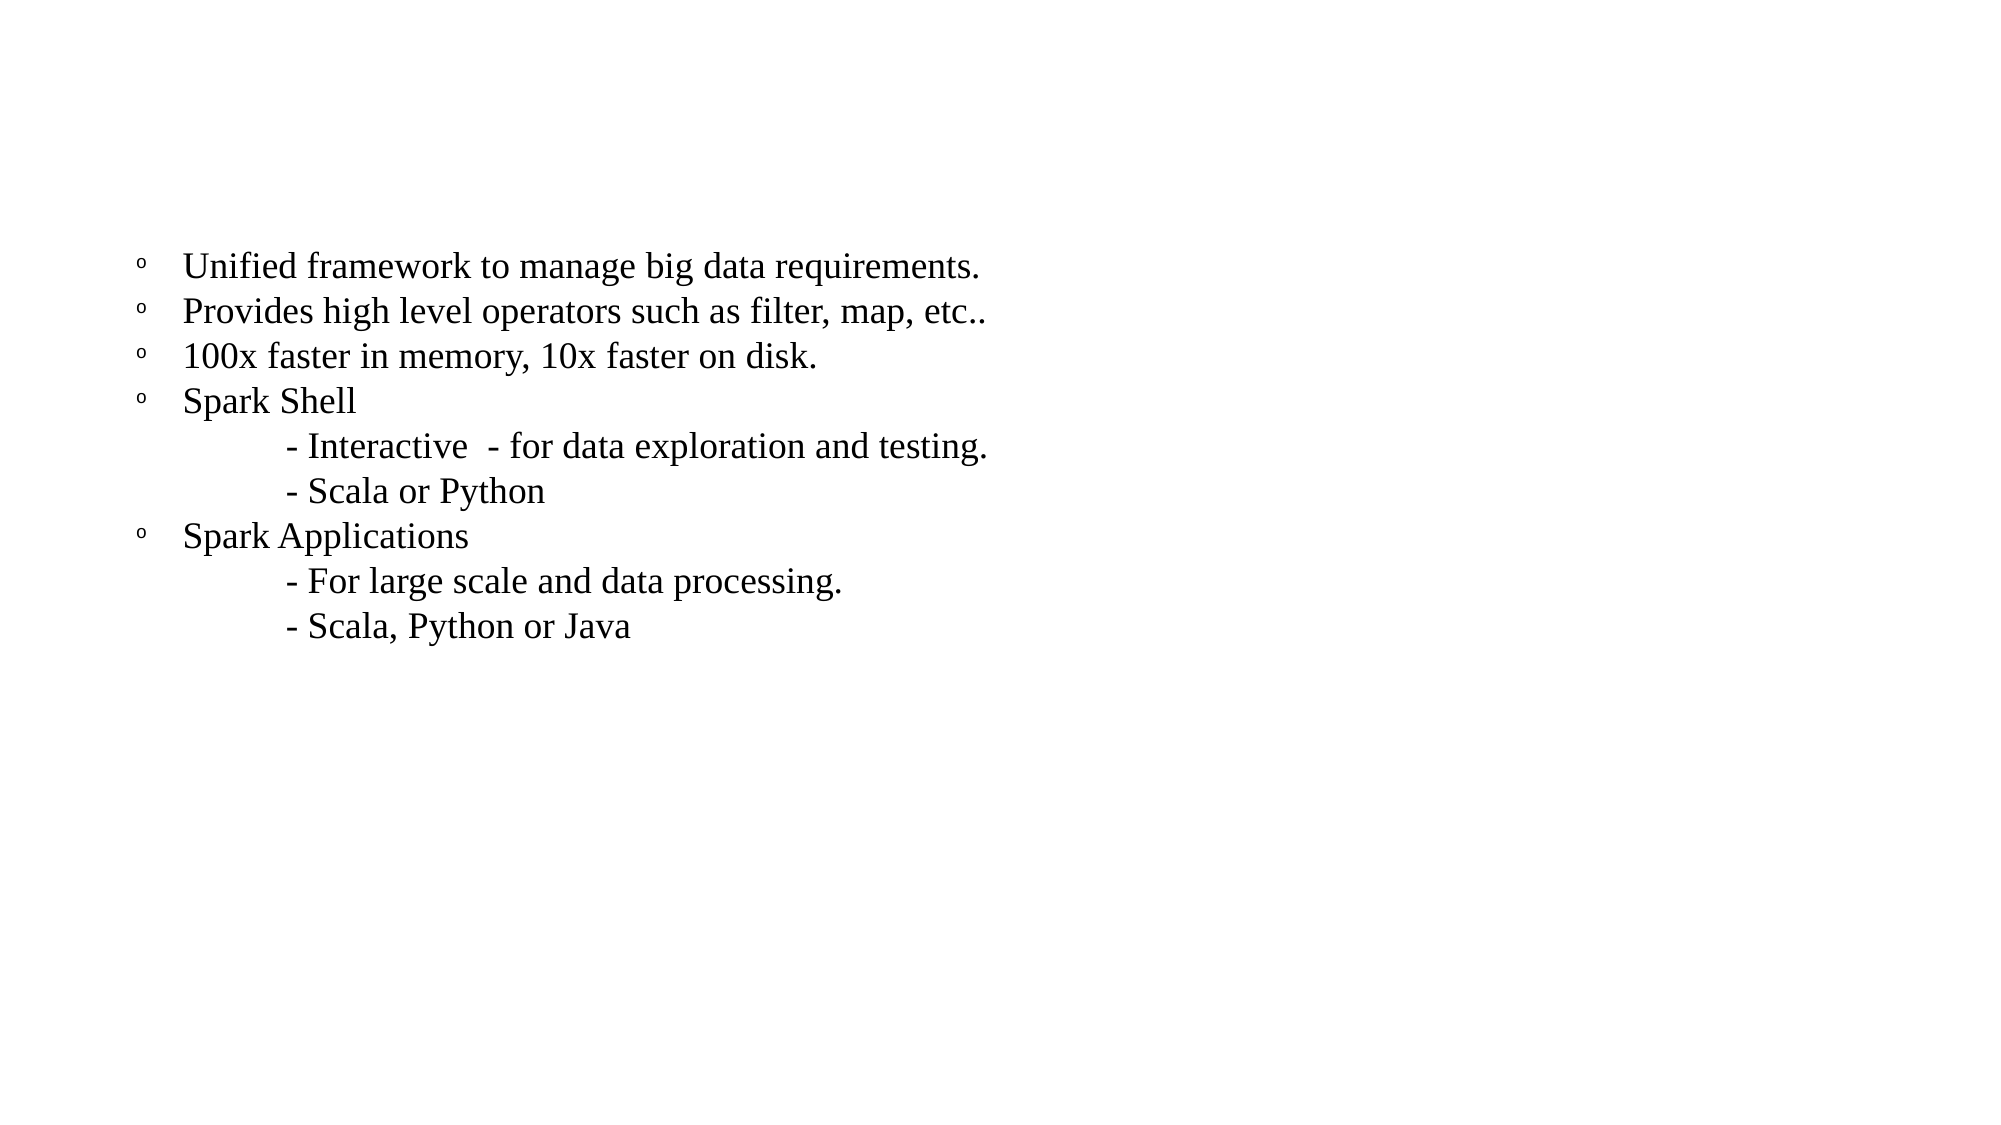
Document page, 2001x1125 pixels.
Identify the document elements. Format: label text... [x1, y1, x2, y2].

text_box Unified framework to manage big data requirements. Provides high level operators such as filter, map, etc.. 100x faster in memory, 10x faster on disk. Spark Shell - Interactive - for data exploration and testing. - Scala or Python Spark Applications - For large scale and data processing. - Scala, Python or Java [121, 233, 1931, 744]
